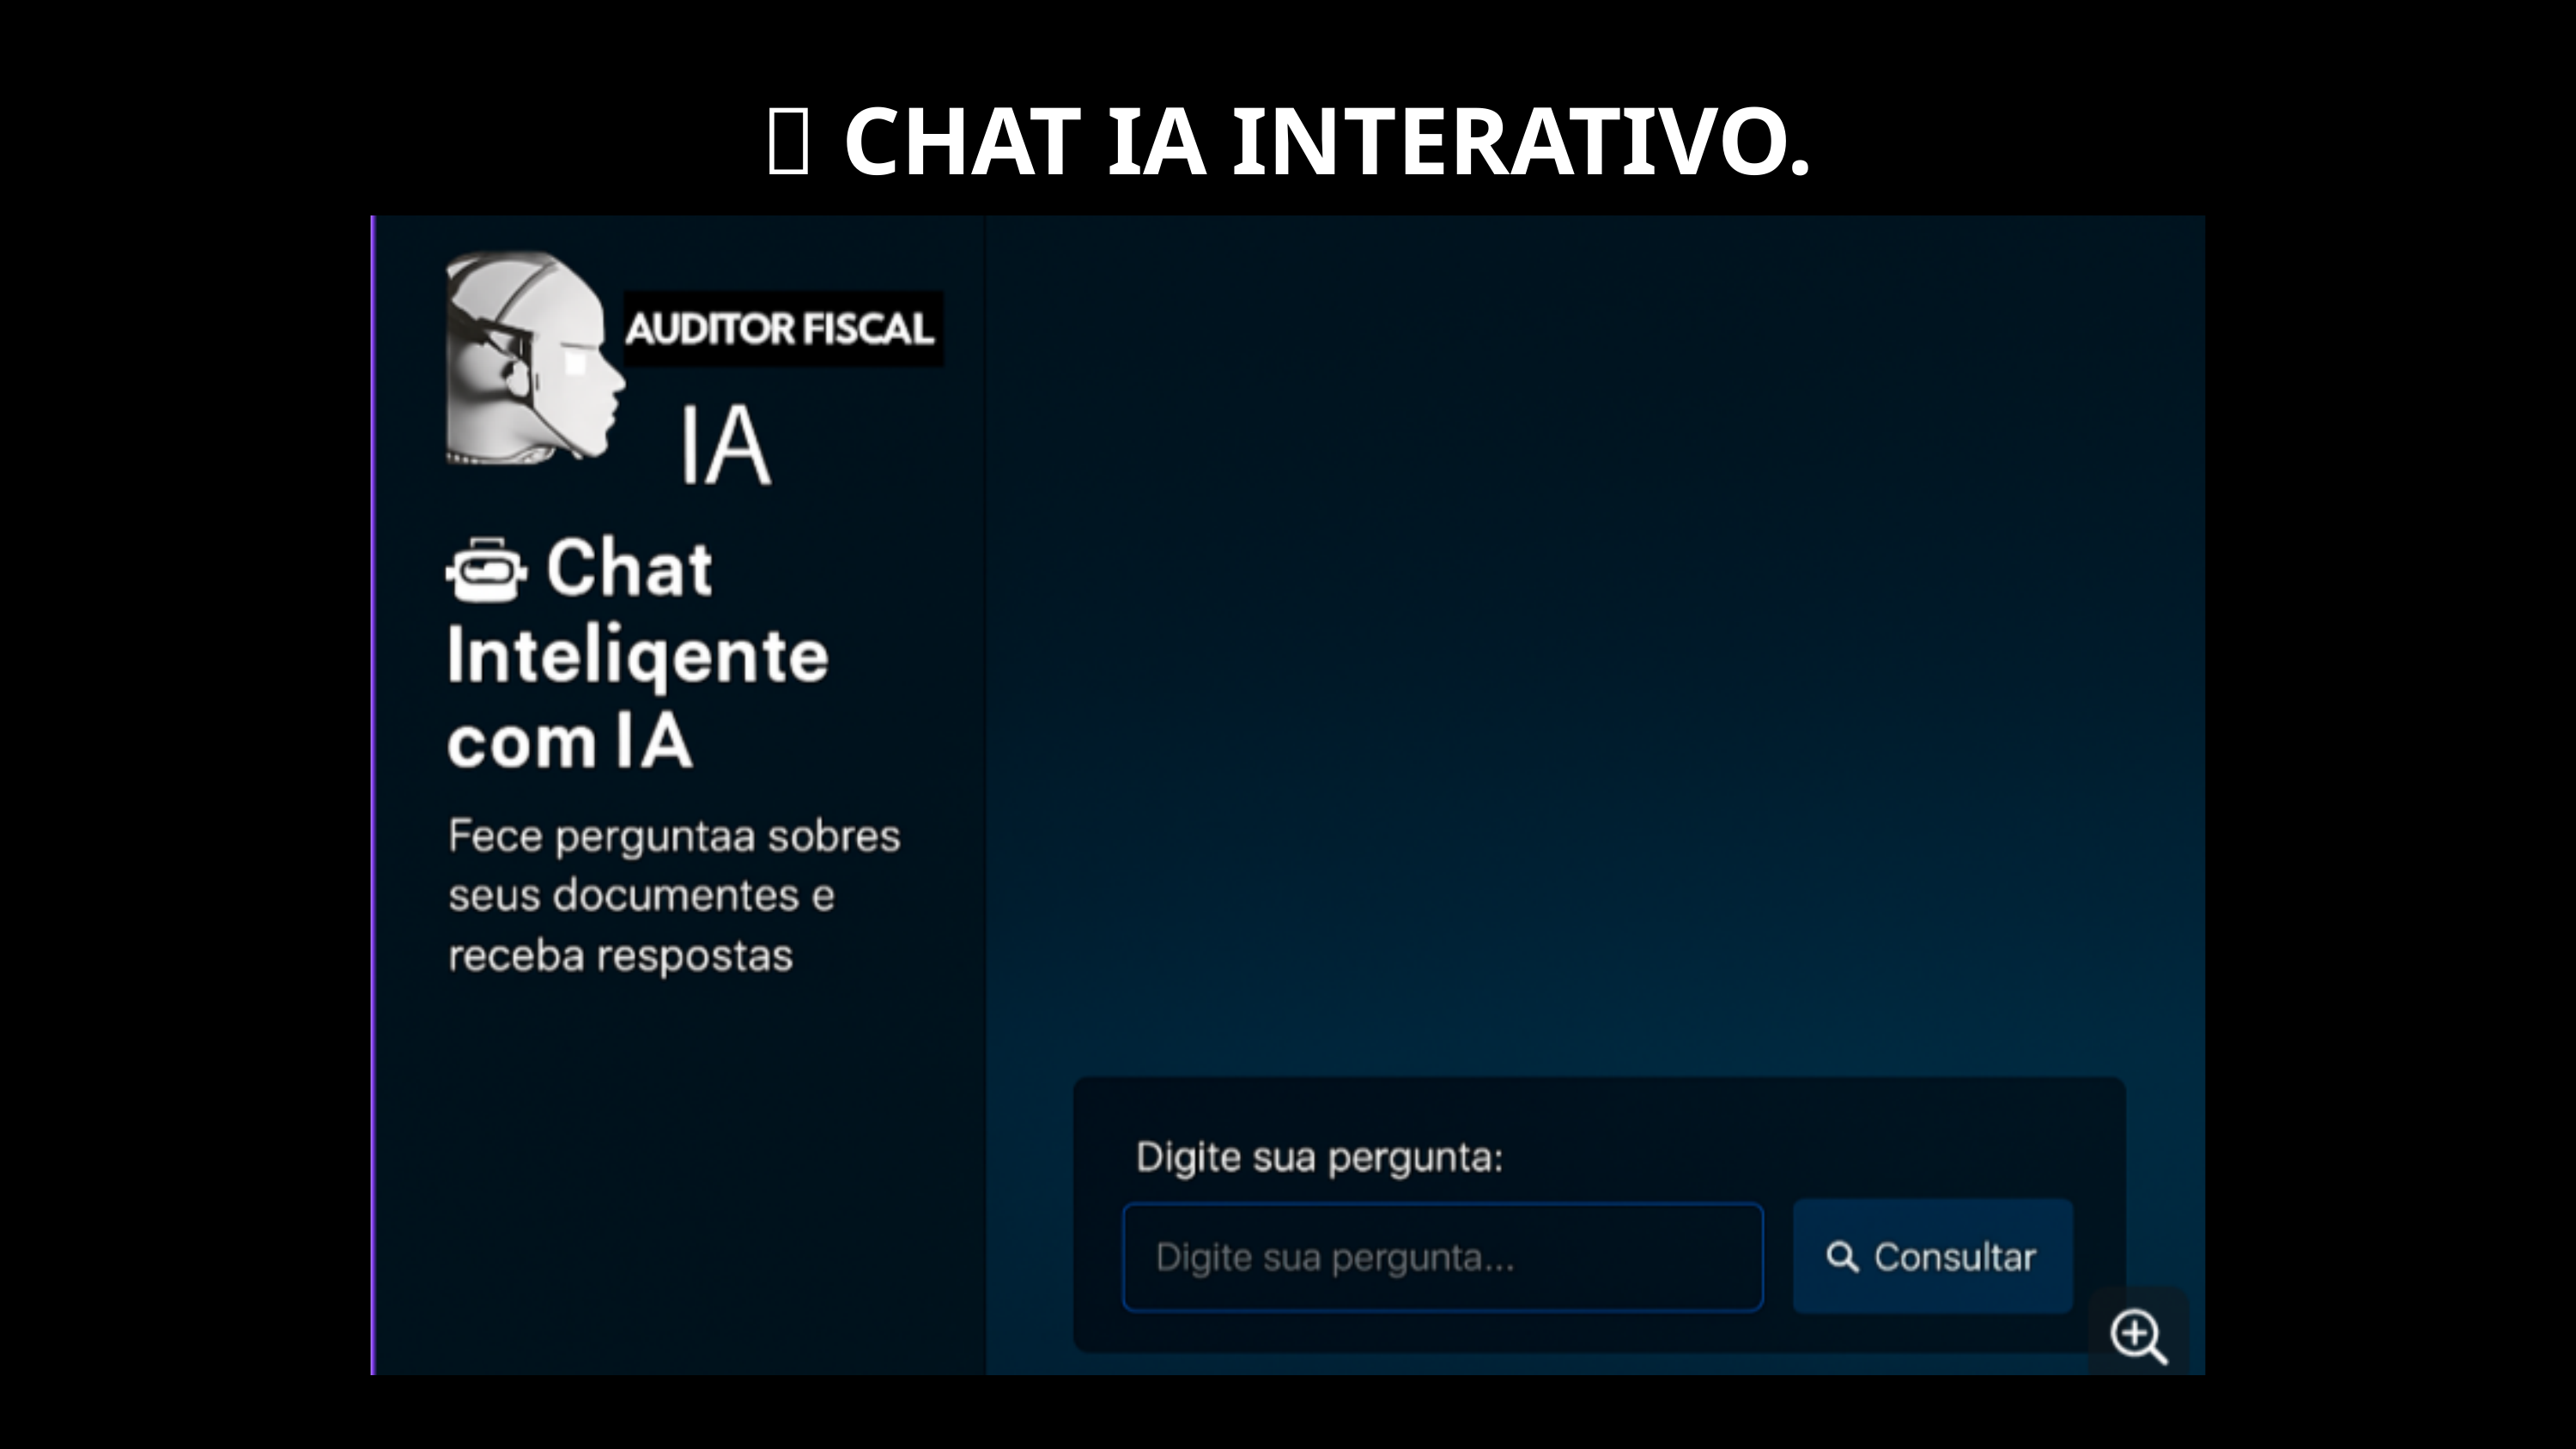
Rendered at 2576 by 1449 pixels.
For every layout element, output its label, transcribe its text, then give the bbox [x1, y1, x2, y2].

text_box 🧱 CHAT IA INTERATIVO. [724, 63, 1852, 215]
text_box [370, 215, 2206, 1375]
